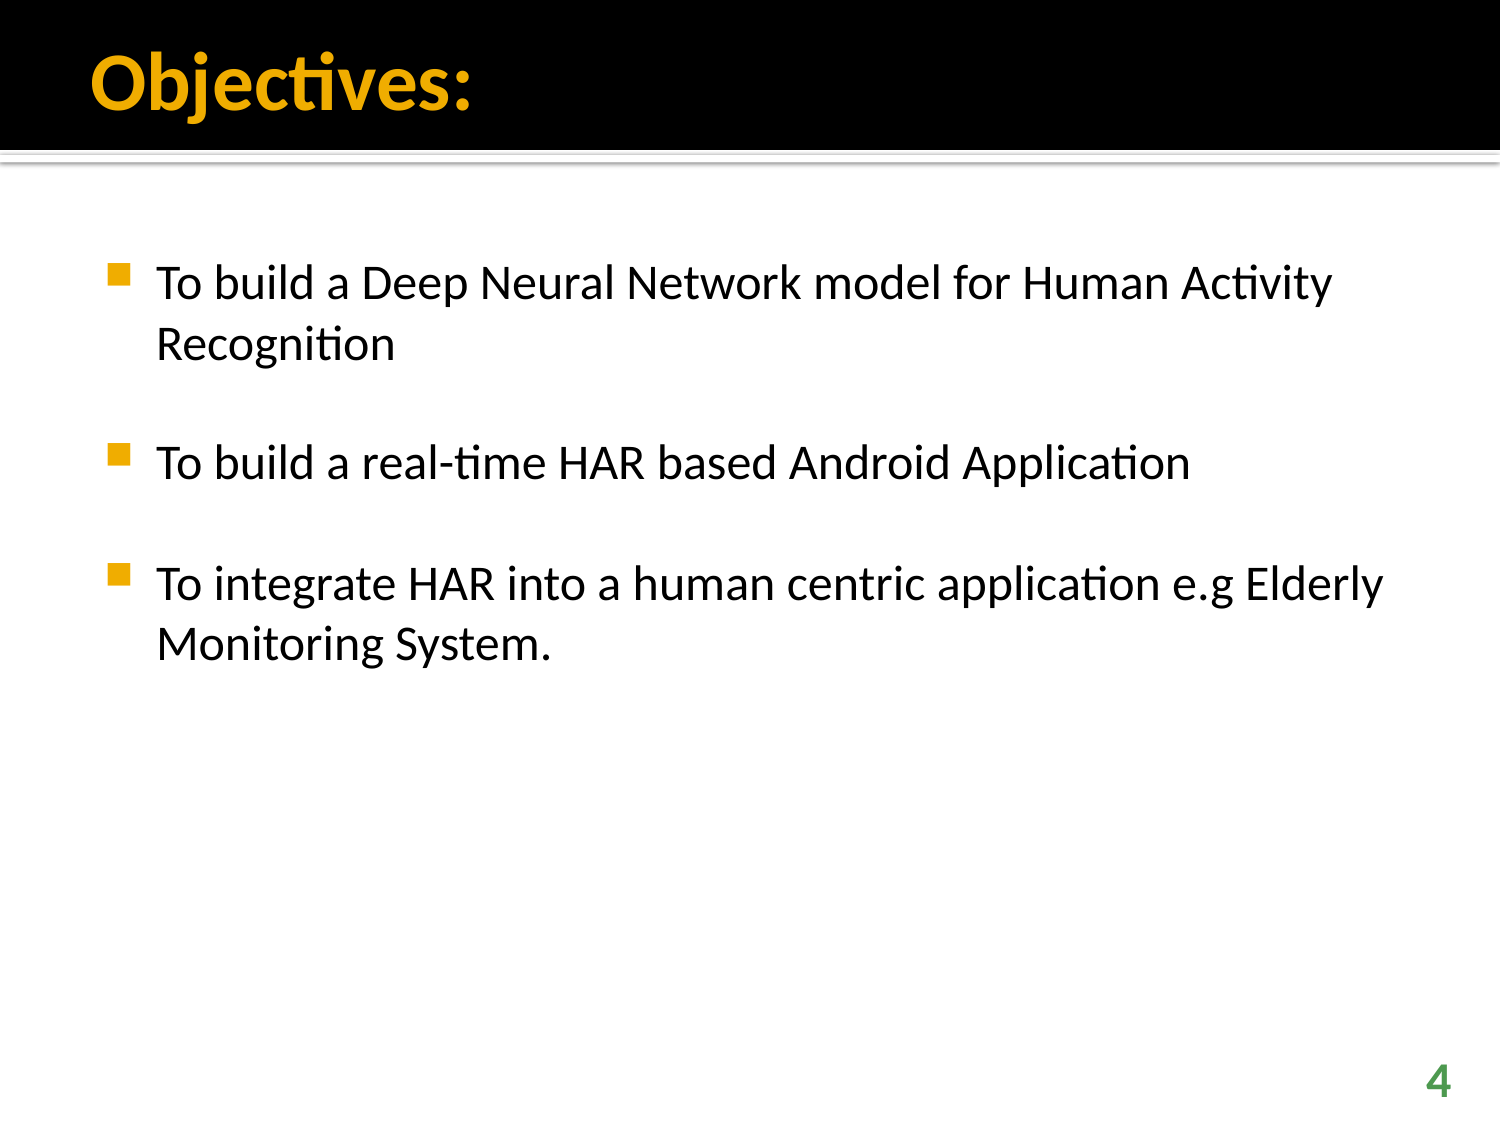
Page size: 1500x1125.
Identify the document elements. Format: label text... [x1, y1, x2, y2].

slide_number 4 [1345, 1062, 1467, 1108]
title Objectives: [75, 12, 1425, 143]
list To build a Deep Neural Network model for Human Activity Recognition To build a real-time HAR based Android Application To integrate HAR into a human centric application e.g Elderly Monitoring System. [75, 174, 1425, 1075]
